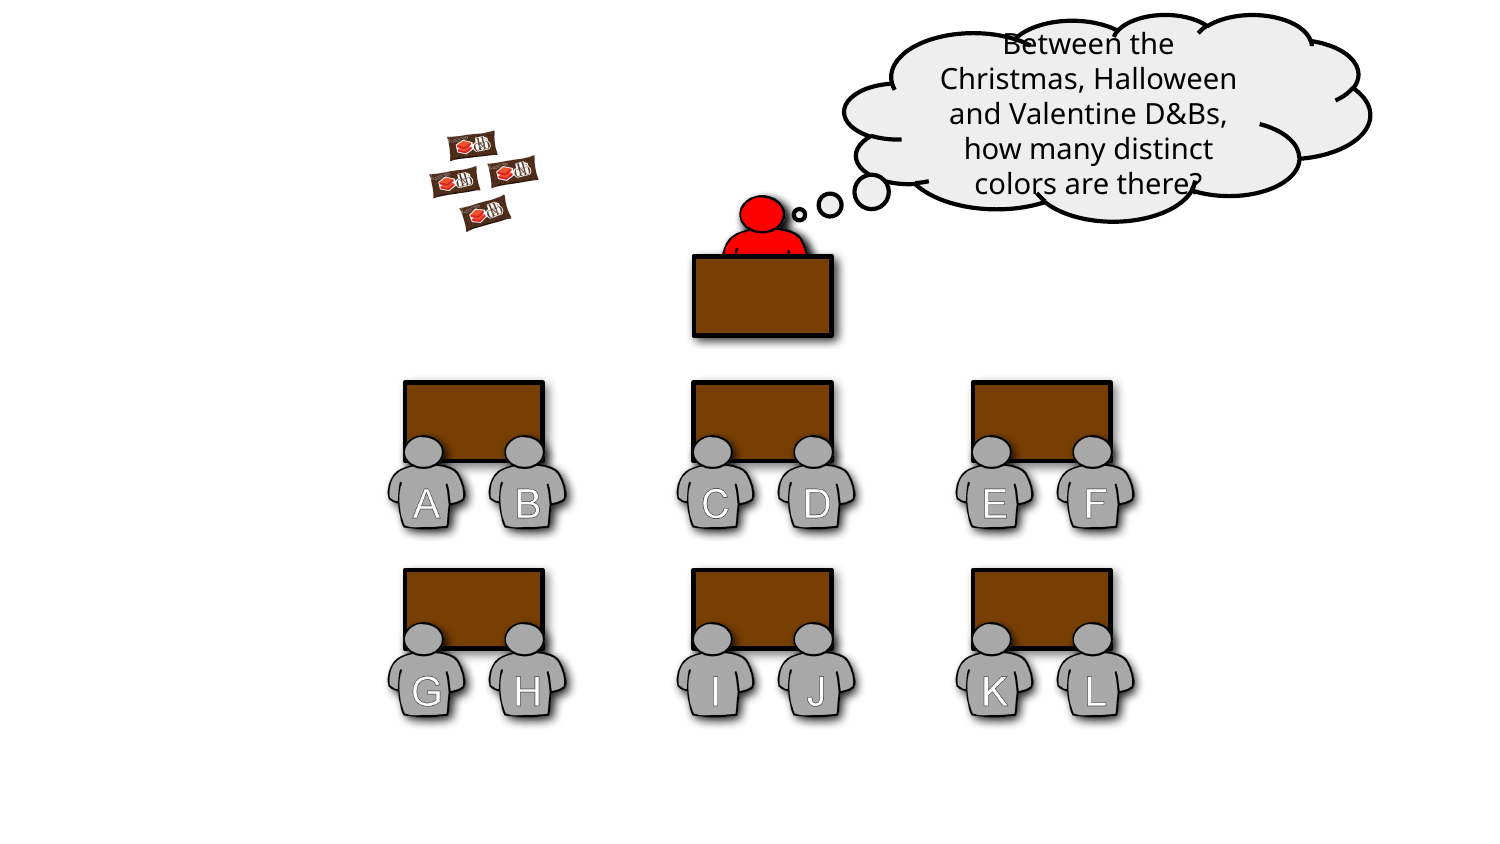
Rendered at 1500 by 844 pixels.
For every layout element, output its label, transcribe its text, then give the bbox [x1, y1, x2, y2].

picture [1055, 620, 1136, 718]
picture [386, 433, 467, 530]
text_box [973, 382, 1111, 462]
picture [775, 620, 857, 718]
picture [487, 433, 568, 530]
picture [487, 620, 568, 718]
picture [674, 620, 756, 718]
text_box [693, 569, 832, 649]
text_box Between the Christmas, Halloween and Valentine D&Bs, how many distinct colors are there? [841, 12, 1373, 224]
text_box [693, 382, 832, 462]
text_box [405, 382, 543, 462]
picture [775, 433, 857, 530]
picture [954, 433, 1035, 530]
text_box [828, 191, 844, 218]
picture [674, 433, 756, 530]
picture [1055, 433, 1136, 530]
text_box [405, 569, 543, 649]
picture [414, 122, 554, 241]
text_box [693, 193, 832, 336]
text_box [973, 569, 1111, 649]
picture [386, 620, 467, 718]
picture [954, 620, 1035, 718]
